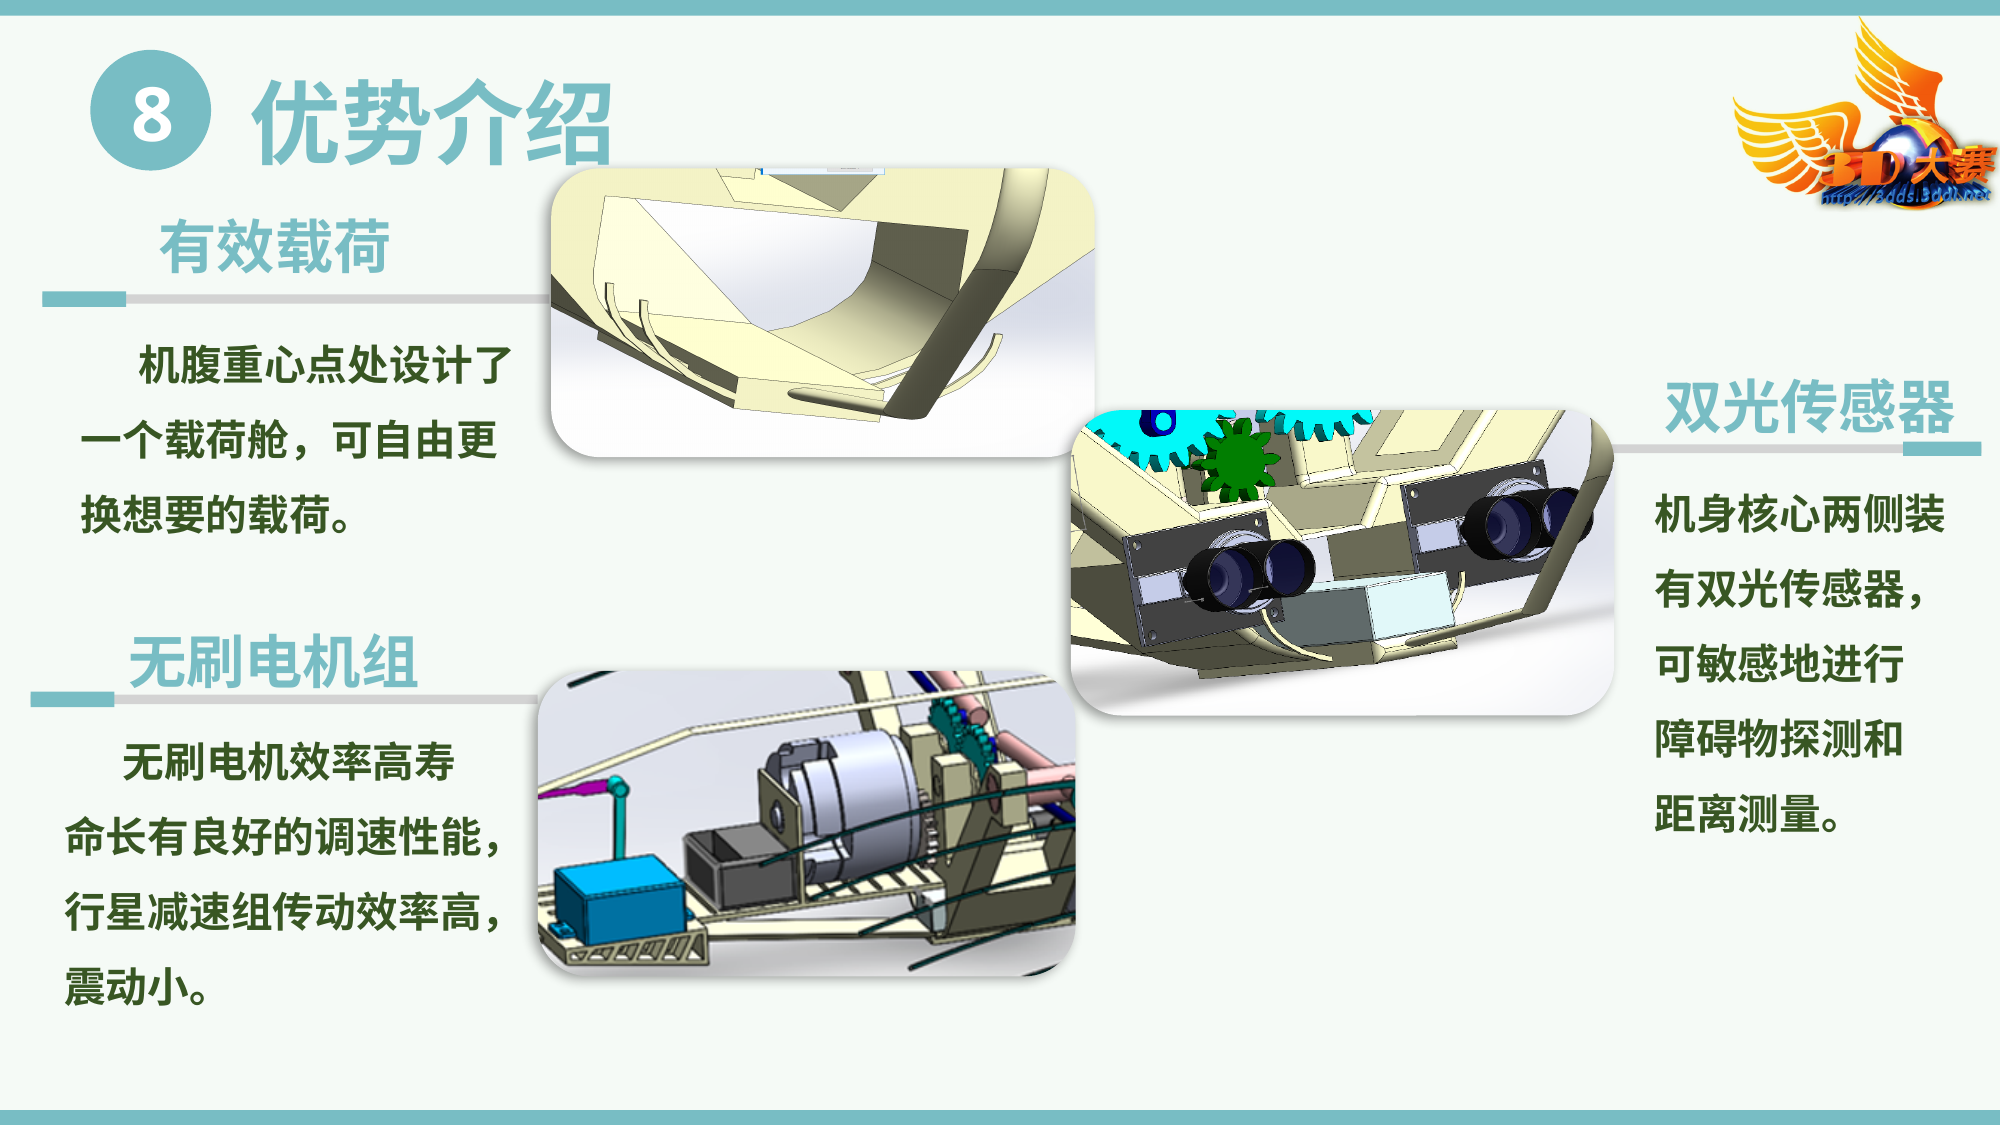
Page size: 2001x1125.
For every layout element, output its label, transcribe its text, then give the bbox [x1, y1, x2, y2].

text_box 8 [63, 59, 234, 165]
text_box 无刷电机效率高寿命长有良好的调速性能，行星减速组传动效率高，震动小。 [49, 708, 503, 1019]
text_box 机身核心两侧装 有双光传感器， 可敏感地进行 障碍物探测和 距离测量。 [1581, 455, 2000, 846]
text_box 双光传感器 [1649, 362, 2000, 448]
text_box 优势介绍 [234, 25, 759, 183]
text_box 无刷电机组 [113, 617, 454, 691]
picture [537, 168, 1615, 977]
picture [1726, 16, 2000, 217]
text_box 机腹重心点处设计了一个载荷舱，可自由更换想要的载荷。 [65, 307, 530, 547]
text_box [0, 0, 2000, 17]
text_box 有效载荷 [143, 202, 417, 288]
text_box [0, 1109, 2000, 1125]
text_box [116, 48, 185, 59]
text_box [42, 291, 550, 307]
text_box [1615, 441, 1982, 456]
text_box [30, 691, 537, 708]
text_box [123, 165, 179, 172]
